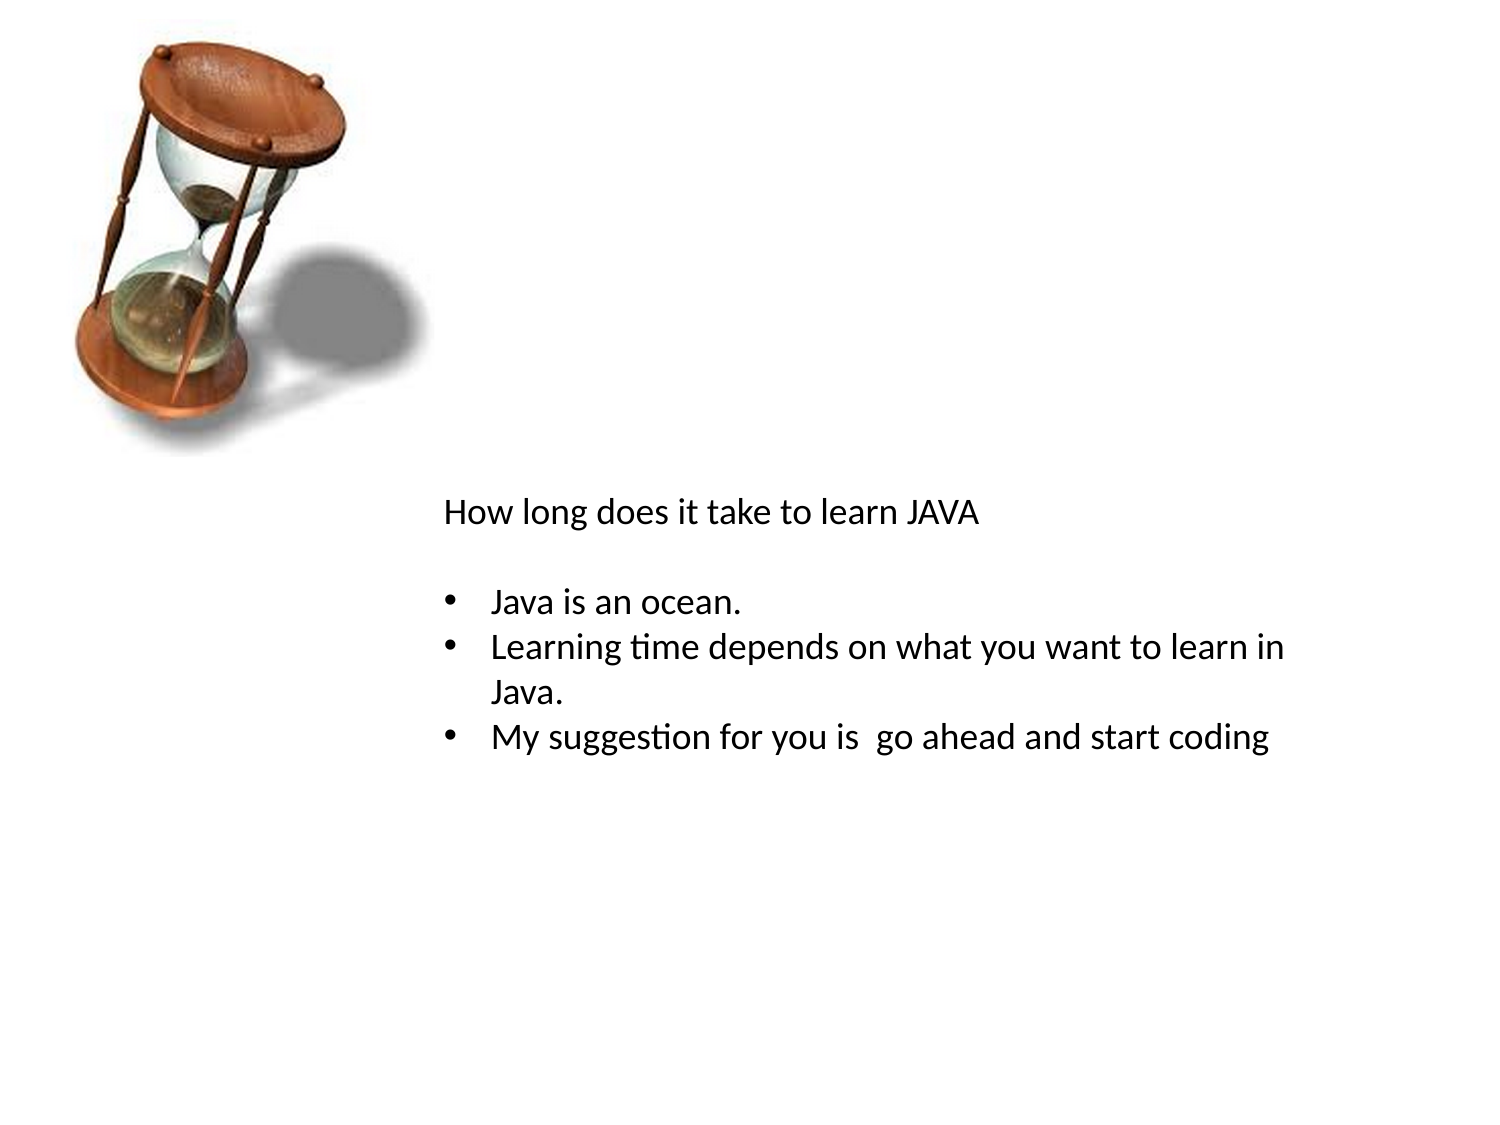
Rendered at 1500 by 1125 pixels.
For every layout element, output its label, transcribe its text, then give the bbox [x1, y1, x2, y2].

text_box How long does it take to learn JAVA Java is an ocean. Learning time depends on what you want to learn in Java. My suggestion for you is go ahead and start coding [429, 479, 1304, 765]
picture [17, 18, 435, 457]
